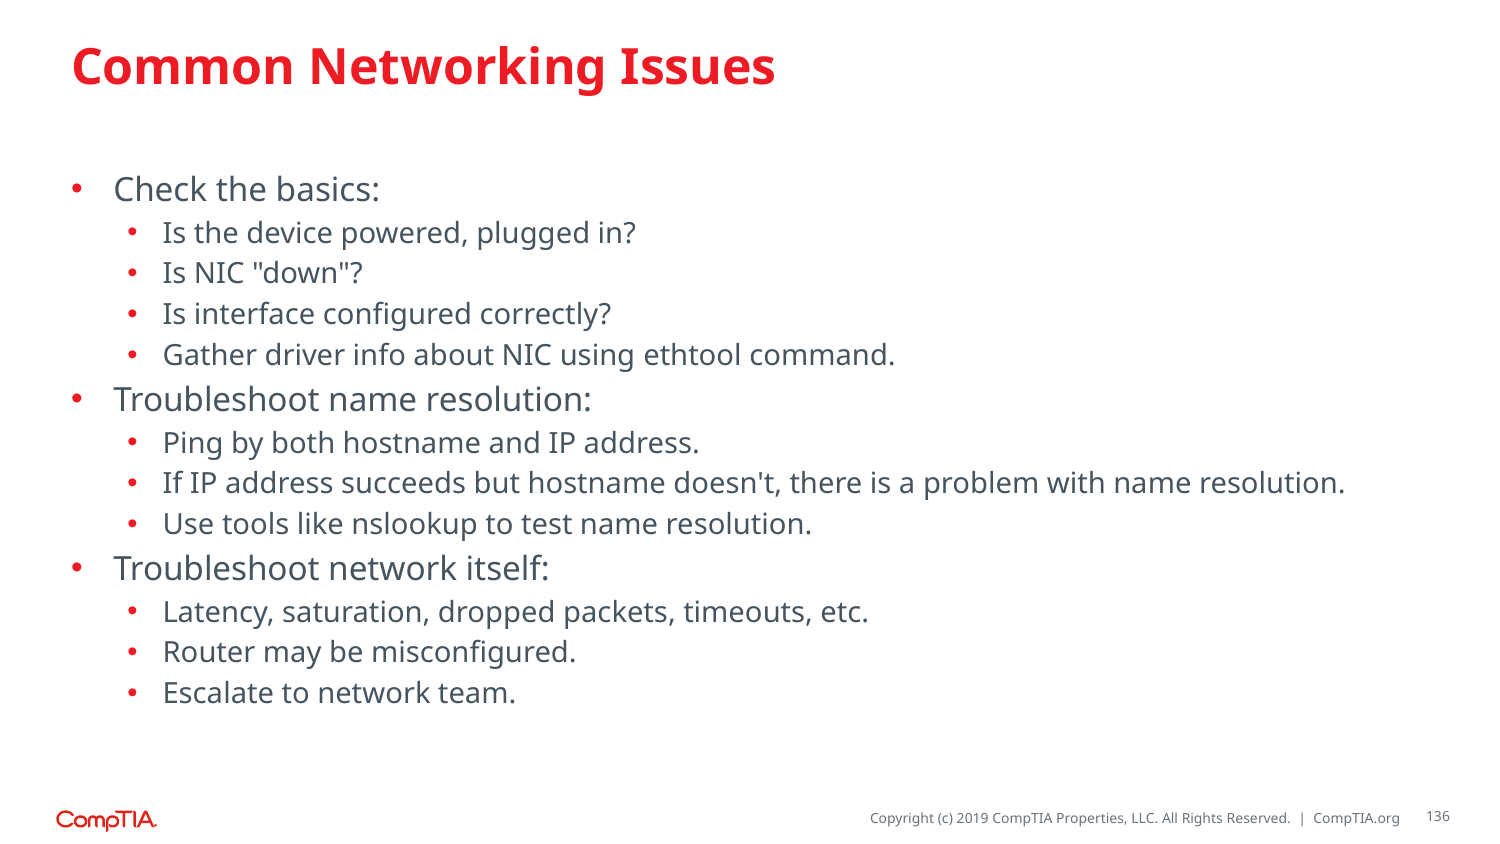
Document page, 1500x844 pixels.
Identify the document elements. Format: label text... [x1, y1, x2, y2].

slide_number 136 [1407, 800, 1450, 835]
list Check the basics: Is the device powered, plugged in? Is NIC "down"? Is interface configured correctly? Gather driver info about NIC using ethtool command. Troubleshoot name resolution: Ping by both hostname and IP address. If IP address succeeds but hostname doesn't, there is a problem with name resolution. Use tools like nslookup to test name resolution. Troubleshoot network itself: Latency, saturation, dropped packets, timeouts, etc. Router may be misconfigured. Escalate to network team. [56, 160, 1444, 746]
title Common Networking Issues [56, 12, 1444, 117]
